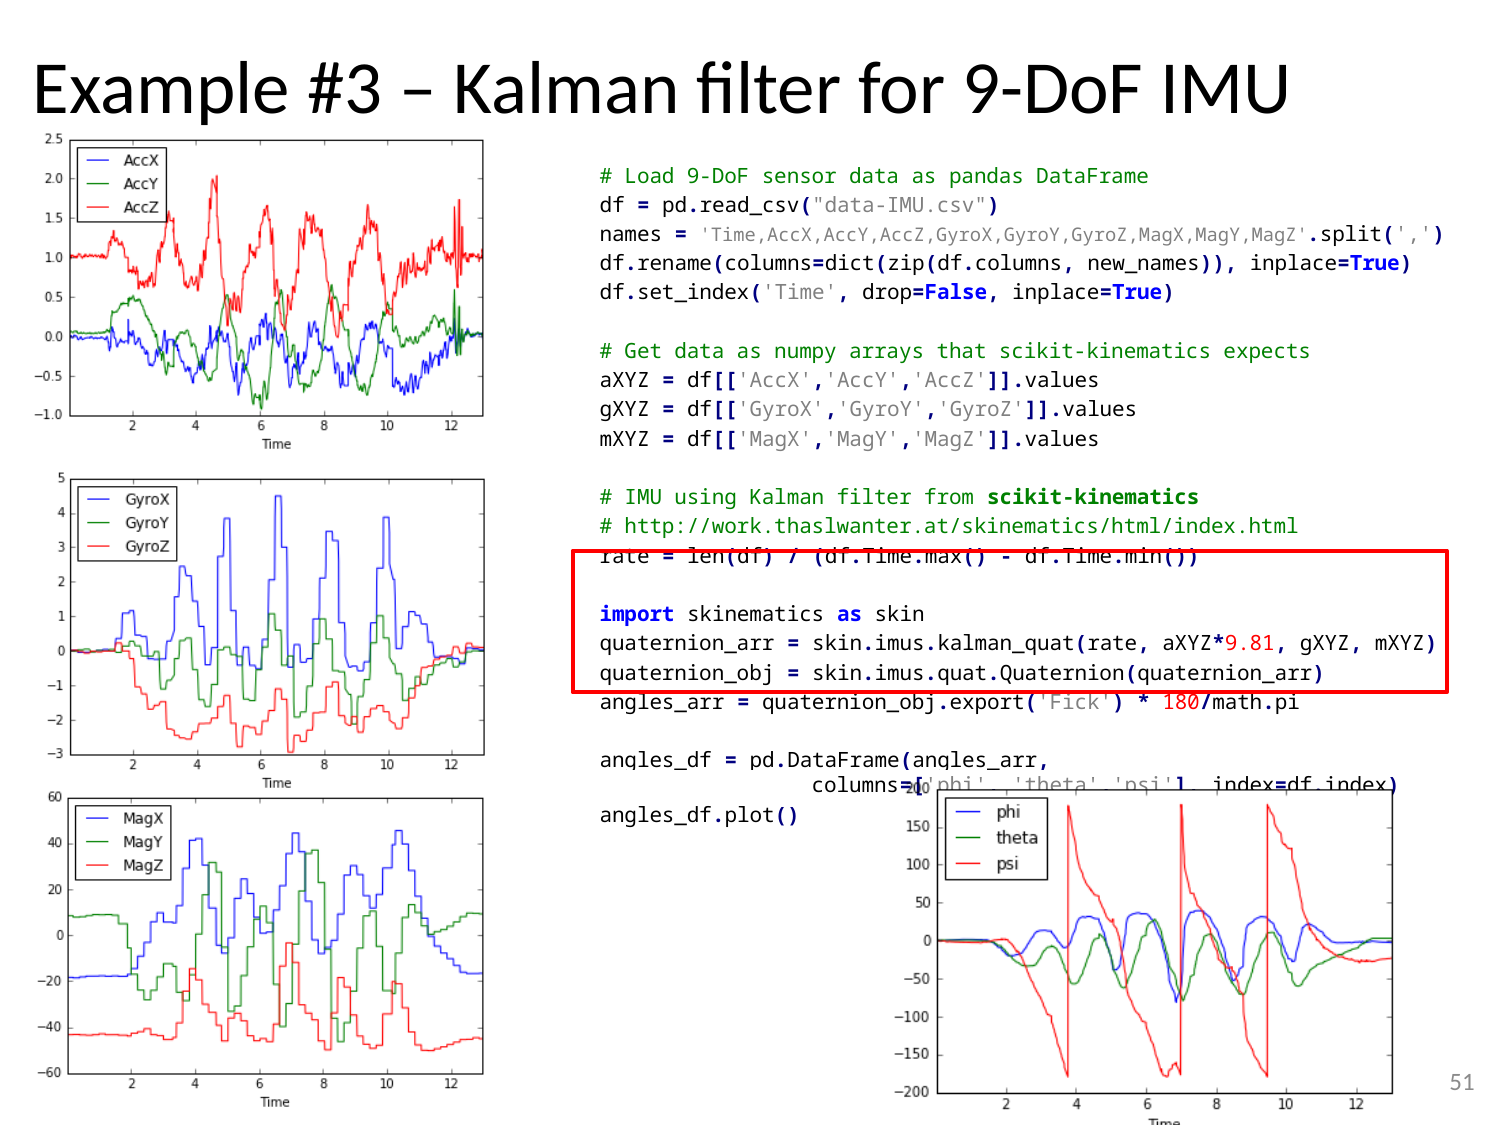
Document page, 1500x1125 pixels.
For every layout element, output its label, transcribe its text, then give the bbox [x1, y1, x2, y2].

list # Load 9-DoF sensor data as pandas DataFrame df = pd.read_csv("data-IMU.csv") names = 'Time,AccX,AccY,AccZ,GyroX,GyroY,GyroZ,MagX,MagY,MagZ'.split(',') df.rename(columns=dict(zip(df.columns, new_names)), inplace=True) df.set_index('Time', drop=False, inplace=True) # Get data as numpy arrays that scikit-kinematics expects aXYZ = df[['AccX','AccY','AccZ']].values gXYZ = df[['GyroX','GyroY','GyroZ']].values mXYZ = df[['MagX','MagY','MagZ']].values # IMU using Kalman filter from scikit-kinematics # http://work.thaslwanter.at/skinematics/html/index.html rate = len(df) / (df.Time.max() - df.Time.min()) import skinematics as skin quaternion_arr = skin.imus.kalman_quat(rate, aXYZ*9.81, gXYZ, mXYZ) quaternion_obj = skin.imus.quat.Quaternion(quaternion_arr) angles_arr = quaternion_obj.export('Fick') * 180/math.pi angles_df = pd.DataFrame(angles_arr, columns=['phi', 'theta','psi'], index=df.index) angles_df.plot() [584, 125, 1483, 868]
text_box [571, 549, 1449, 694]
slide_number 50 [1405, 1050, 1490, 1111]
picture [25, 125, 491, 460]
title Example #3 – Kalman filter for 9-DoF IMU [17, 30, 1447, 161]
picture [883, 773, 1400, 1125]
picture [28, 464, 491, 1118]
